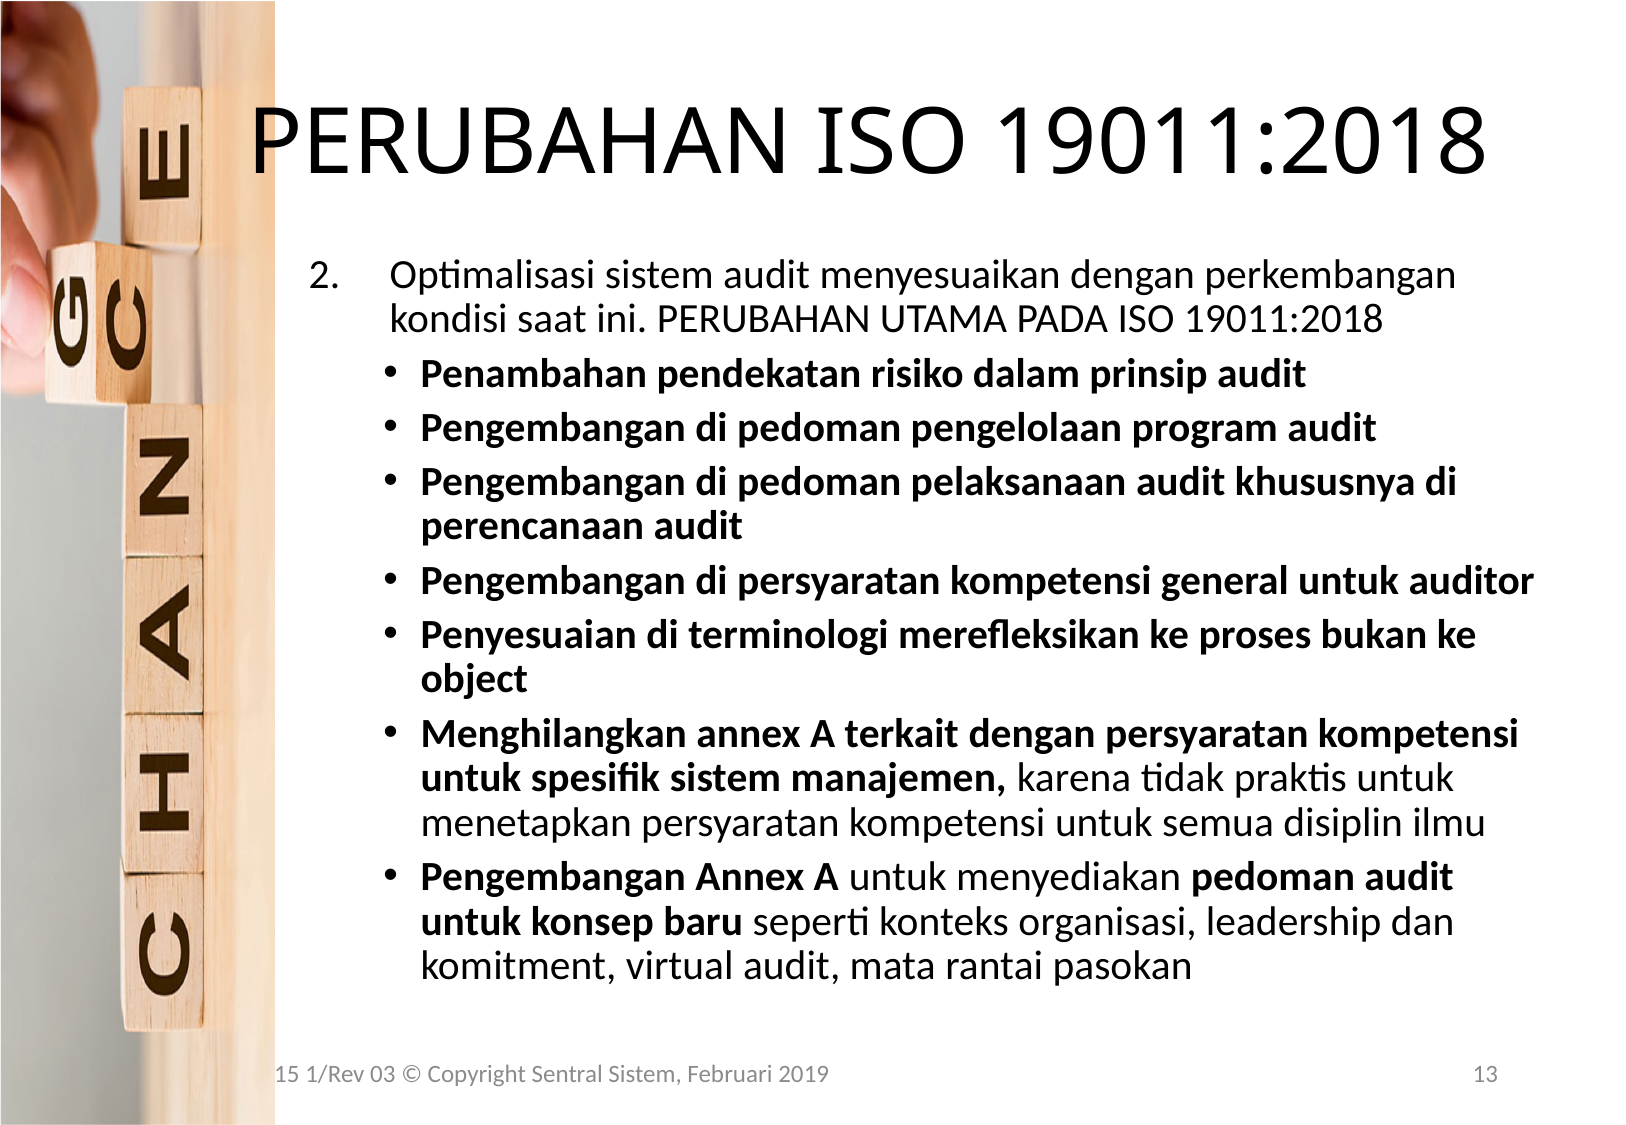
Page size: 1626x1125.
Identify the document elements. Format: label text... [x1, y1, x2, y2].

picture [0, 2, 700, 1124]
list Optimalisasi sistem audit menyesuaikan dengan perkembangan kondisi saat ini. PERUBAHAN UTAMA PADA ISO 19011:2018 Penambahan pendekatan risiko dalam prinsip audit Pengembangan di pedoman pengelolaan program audit Pengembangan di pedoman pelaksanaan audit khususnya di perencanaan audit Pengembangan di persyaratan kompetensi general untuk auditor Penyesuaian di terminologi merefleksikan ke proses bukan ke object Menghilangkan annex A terkait dengan persyaratan kompetensi untuk spesifik sistem manajemen, karena tidak praktis untuk menetapkan persyaratan kompetensi untuk semua disiplin ilmu Pengembangan Annex A untuk menyediakan pedoman audit untuk konsep baru seperti konteks organisasi, leadership dan komitment, virtual audit, mata rantai pasokan [293, 245, 1563, 1063]
slide_number 13 [1147, 1042, 1514, 1103]
footer IQA ISO 9001:2015 1/Rev 03 © Copyright Sentral Sistem, Februari 2019 [93, 1042, 1087, 1103]
title PERUBAHAN ISO 19011:2018 [232, 50, 1576, 238]
